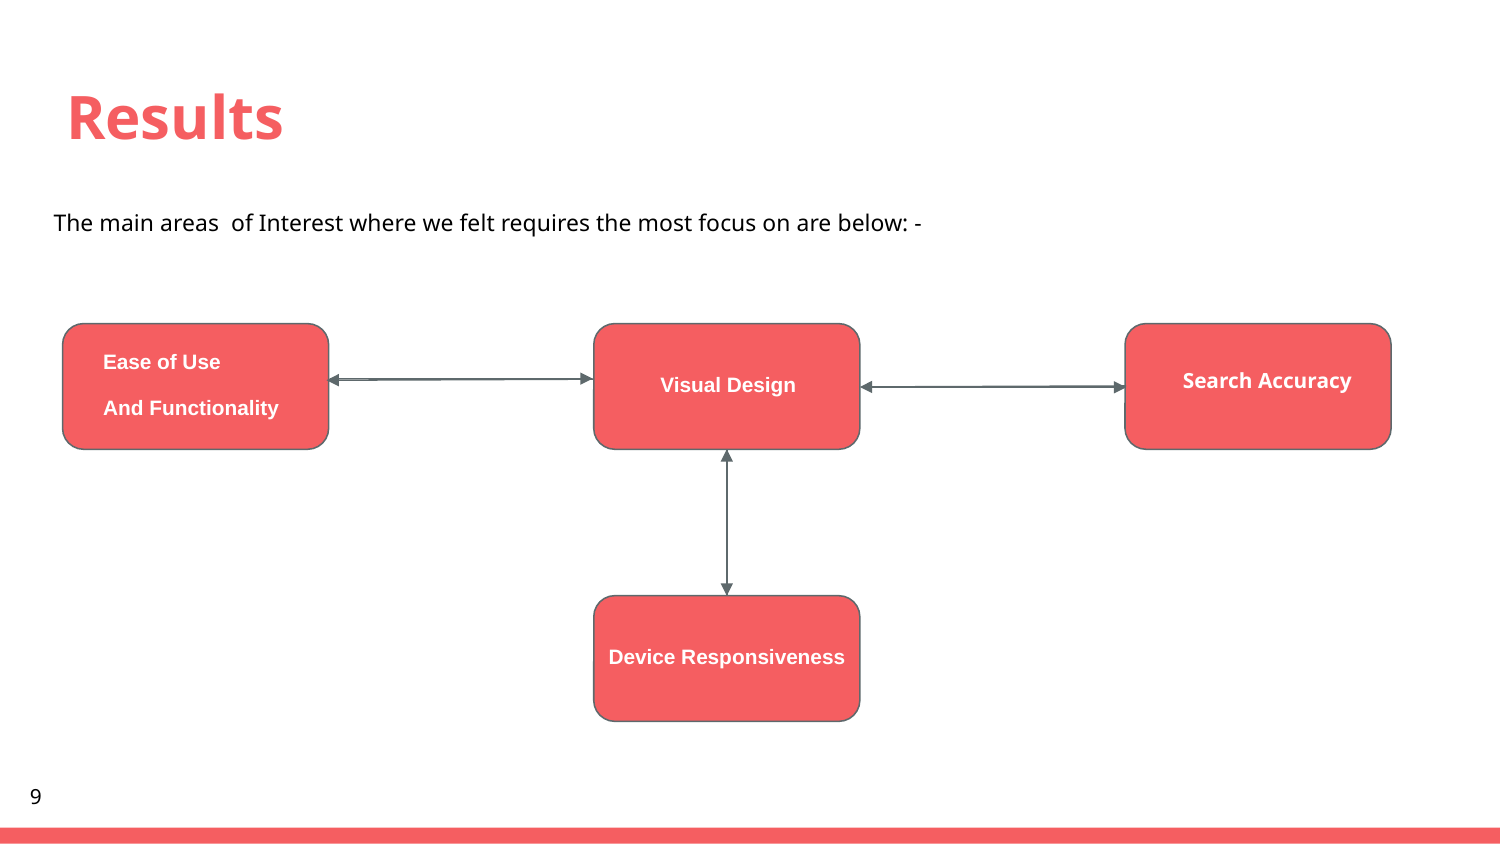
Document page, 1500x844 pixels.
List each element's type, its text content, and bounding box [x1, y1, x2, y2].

list The main areas of Interest where we felt requires the most focus on are below: - [38, 189, 1437, 750]
text_box Device Responsiveness [593, 624, 1168, 692]
text_box 9 [14, 768, 89, 834]
text_box [596, 323, 860, 352]
text_box [1125, 323, 1392, 352]
text_box Visual Design [645, 352, 1167, 420]
text_box Search Accuracy [1167, 352, 1500, 420]
text_box [593, 595, 860, 624]
text_box [62, 323, 329, 450]
text_box Ease of Use And Functionality [88, 334, 731, 393]
text_box [1125, 420, 1392, 450]
title Results [51, 64, 1449, 167]
text_box [593, 393, 860, 450]
text_box [593, 692, 860, 722]
